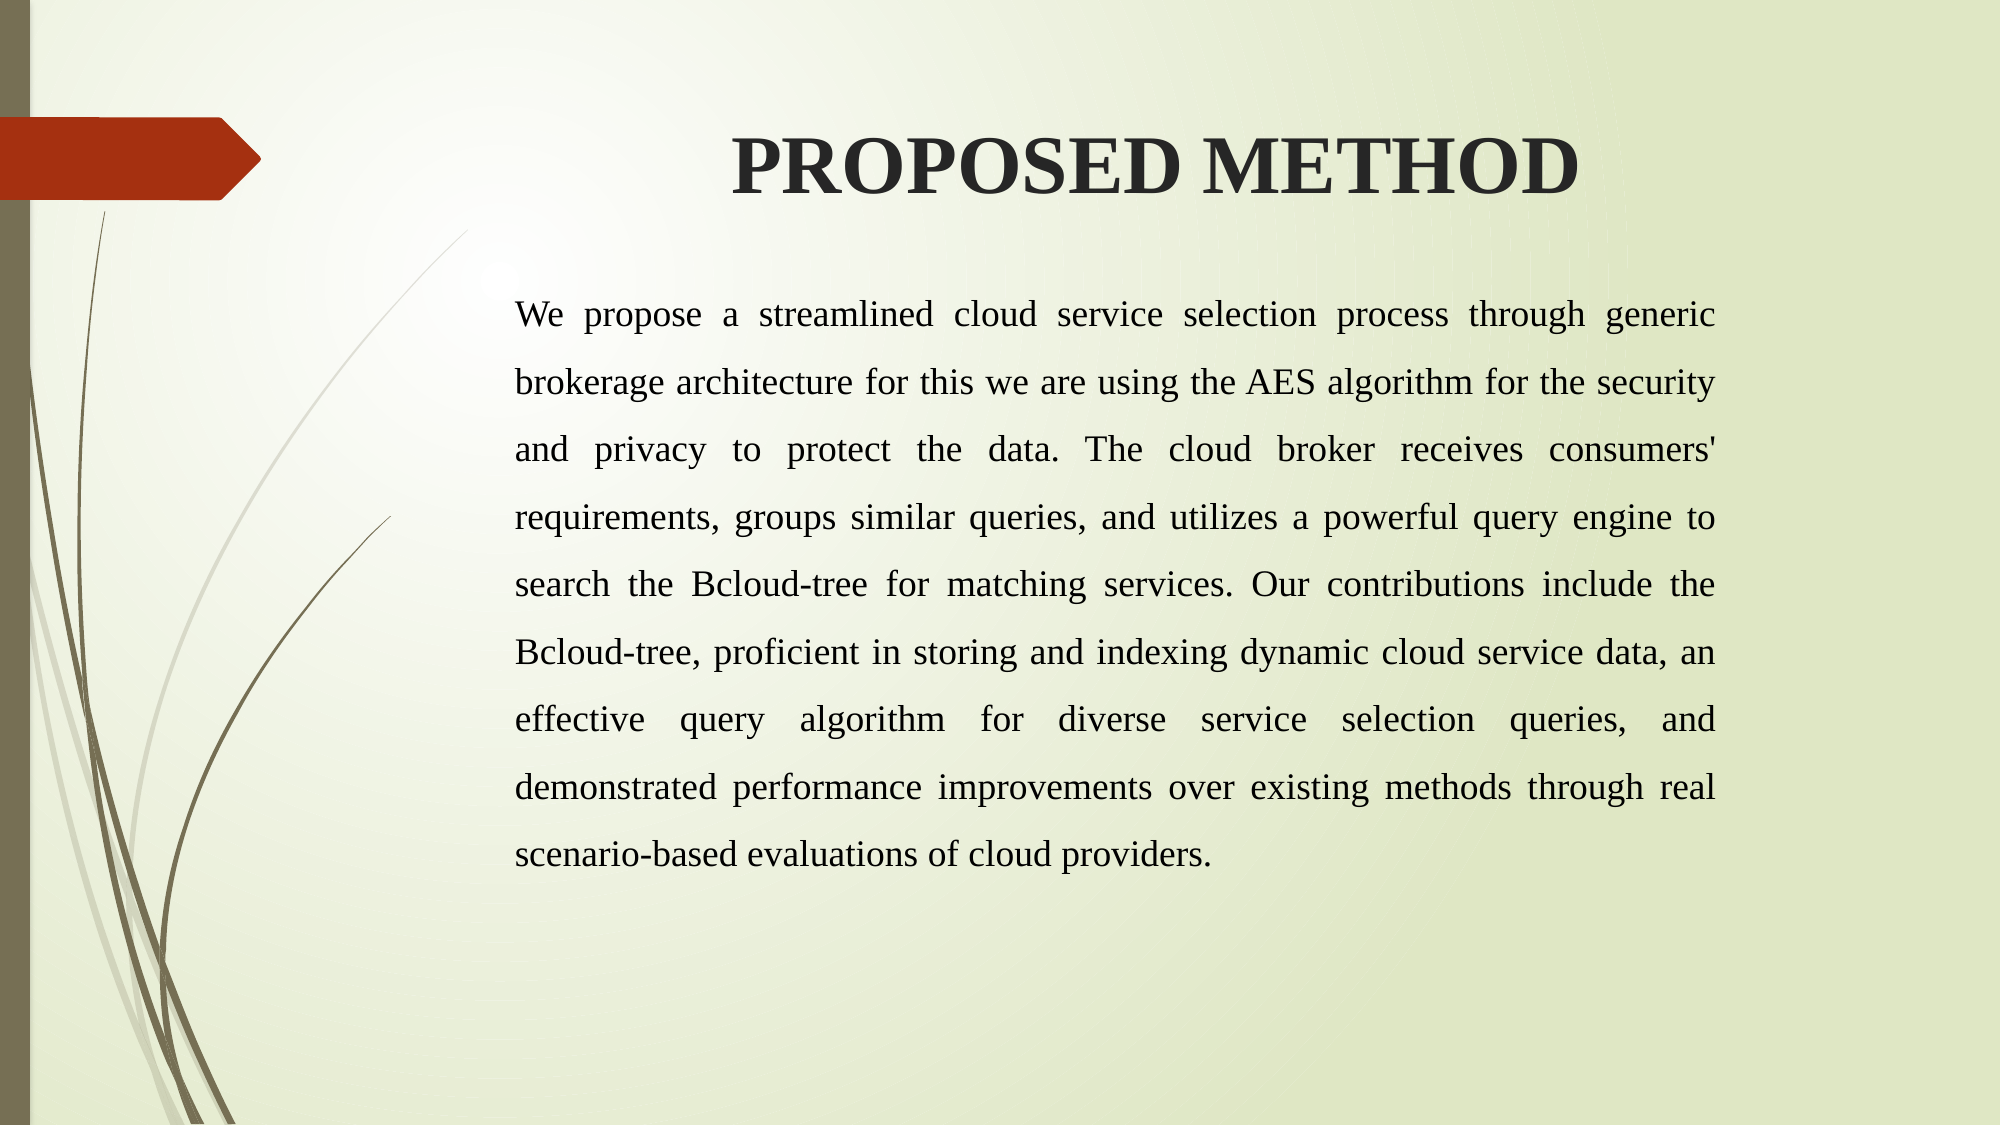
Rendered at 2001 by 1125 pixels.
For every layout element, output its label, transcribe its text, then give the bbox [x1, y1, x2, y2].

text_box We propose a streamlined cloud service selection process through generic brokerage architecture for this we are using the AES algorithm for the security and privacy to protect the data. The cloud broker receives consumers' requirements, groups similar queries, and utilizes a powerful query engine to search the Bcloud-tree for matching services. Our contributions include the Bcloud-tree, proficient in storing and indexing dynamic cloud service data, an effective query algorithm for diverse service selection queries, and demonstrated performance improvements over existing methods through real scenario-based evaluations of cloud providers. [500, 259, 1733, 882]
title PROPOSED METHOD [425, 102, 1888, 313]
